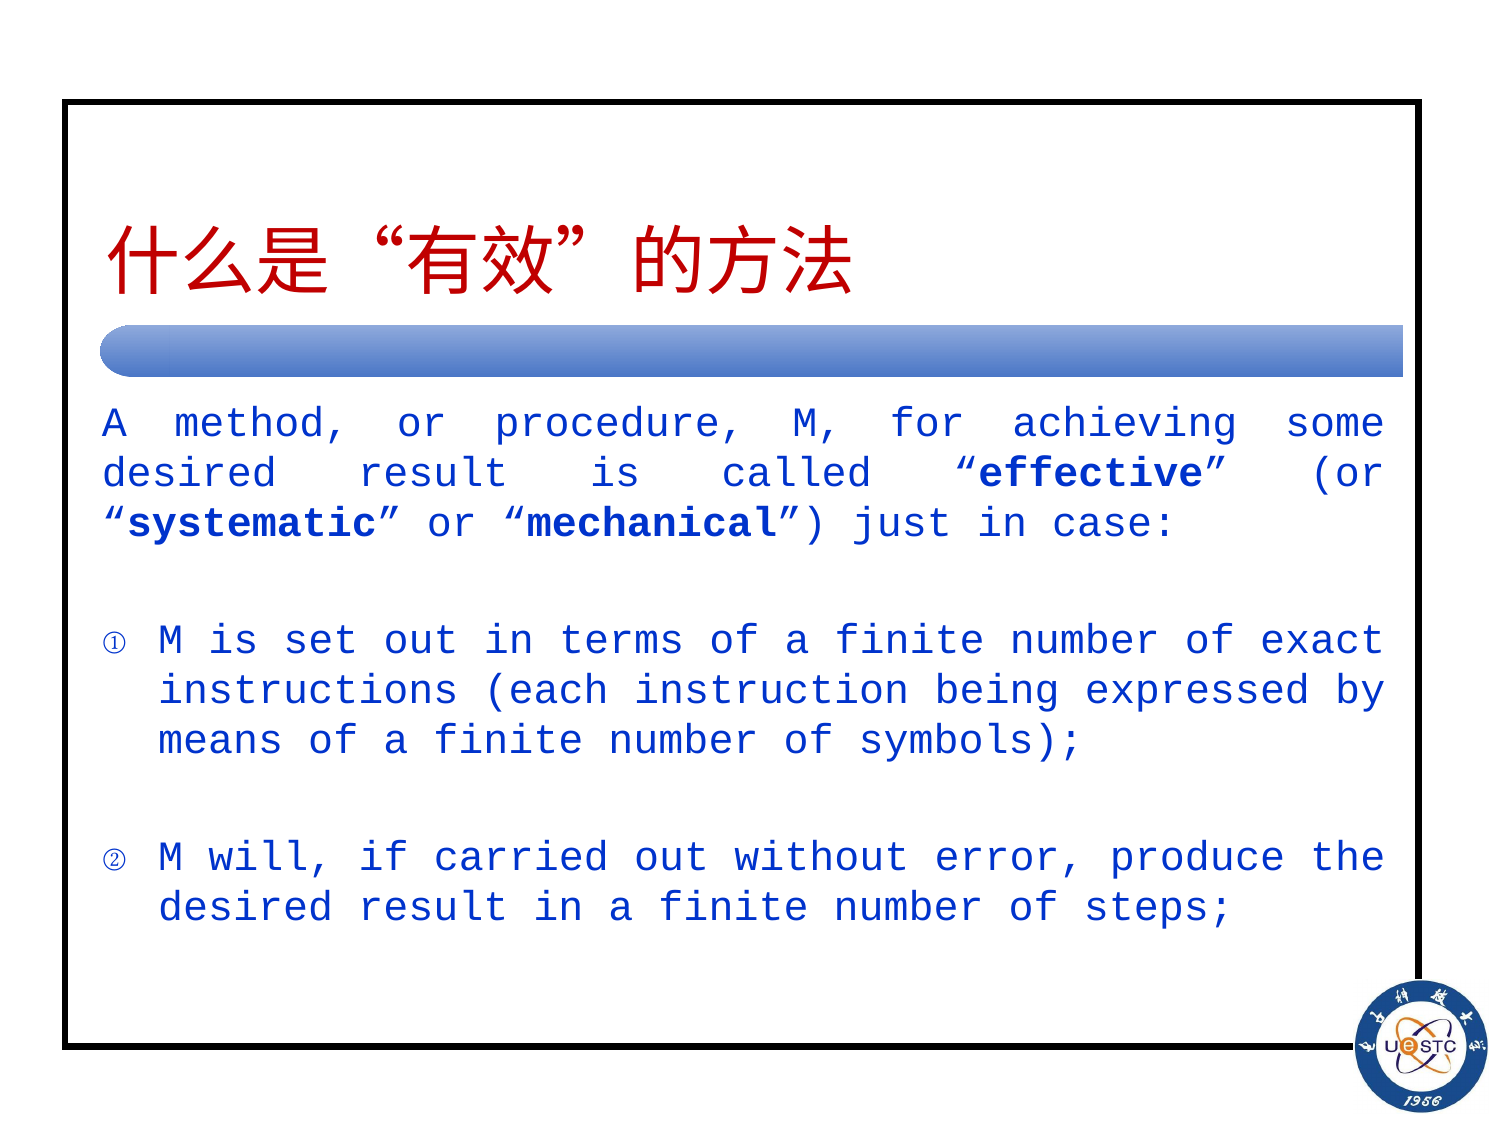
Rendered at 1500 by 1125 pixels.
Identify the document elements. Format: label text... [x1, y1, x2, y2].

list A method, or procedure, M, for achieving some desired result is called “effective” (or “systematic” or “mechanical”) just in case: M is set out in terms of a finite number of exact instructions (each instruction being expressed by means of a finite number of symbols); M will, if carried out without error, produce the desired result in a finite number of steps; [87, 387, 1400, 1035]
title 什么是“有效”的方法 [90, 125, 1403, 313]
picture [1353, 979, 1489, 1114]
